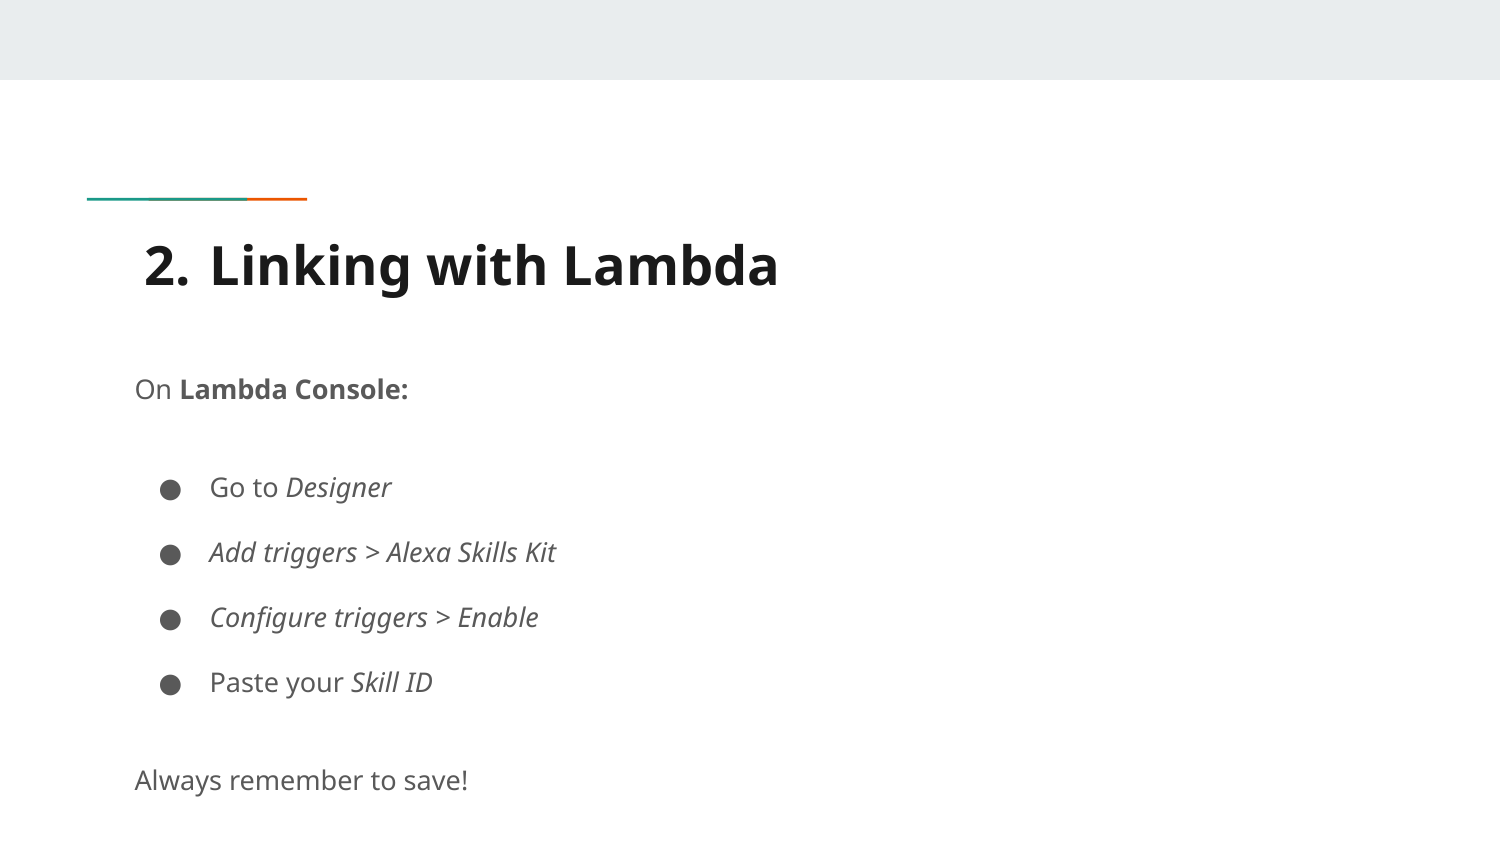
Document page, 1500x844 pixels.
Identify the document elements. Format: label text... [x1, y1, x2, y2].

list On Lambda Console: Go to Designer Add triggers > Alexa Skills Kit Configure triggers > Enable Paste your Skill ID Always remember to save! [119, 341, 1381, 712]
title Linking with Lambda [119, 216, 1381, 305]
